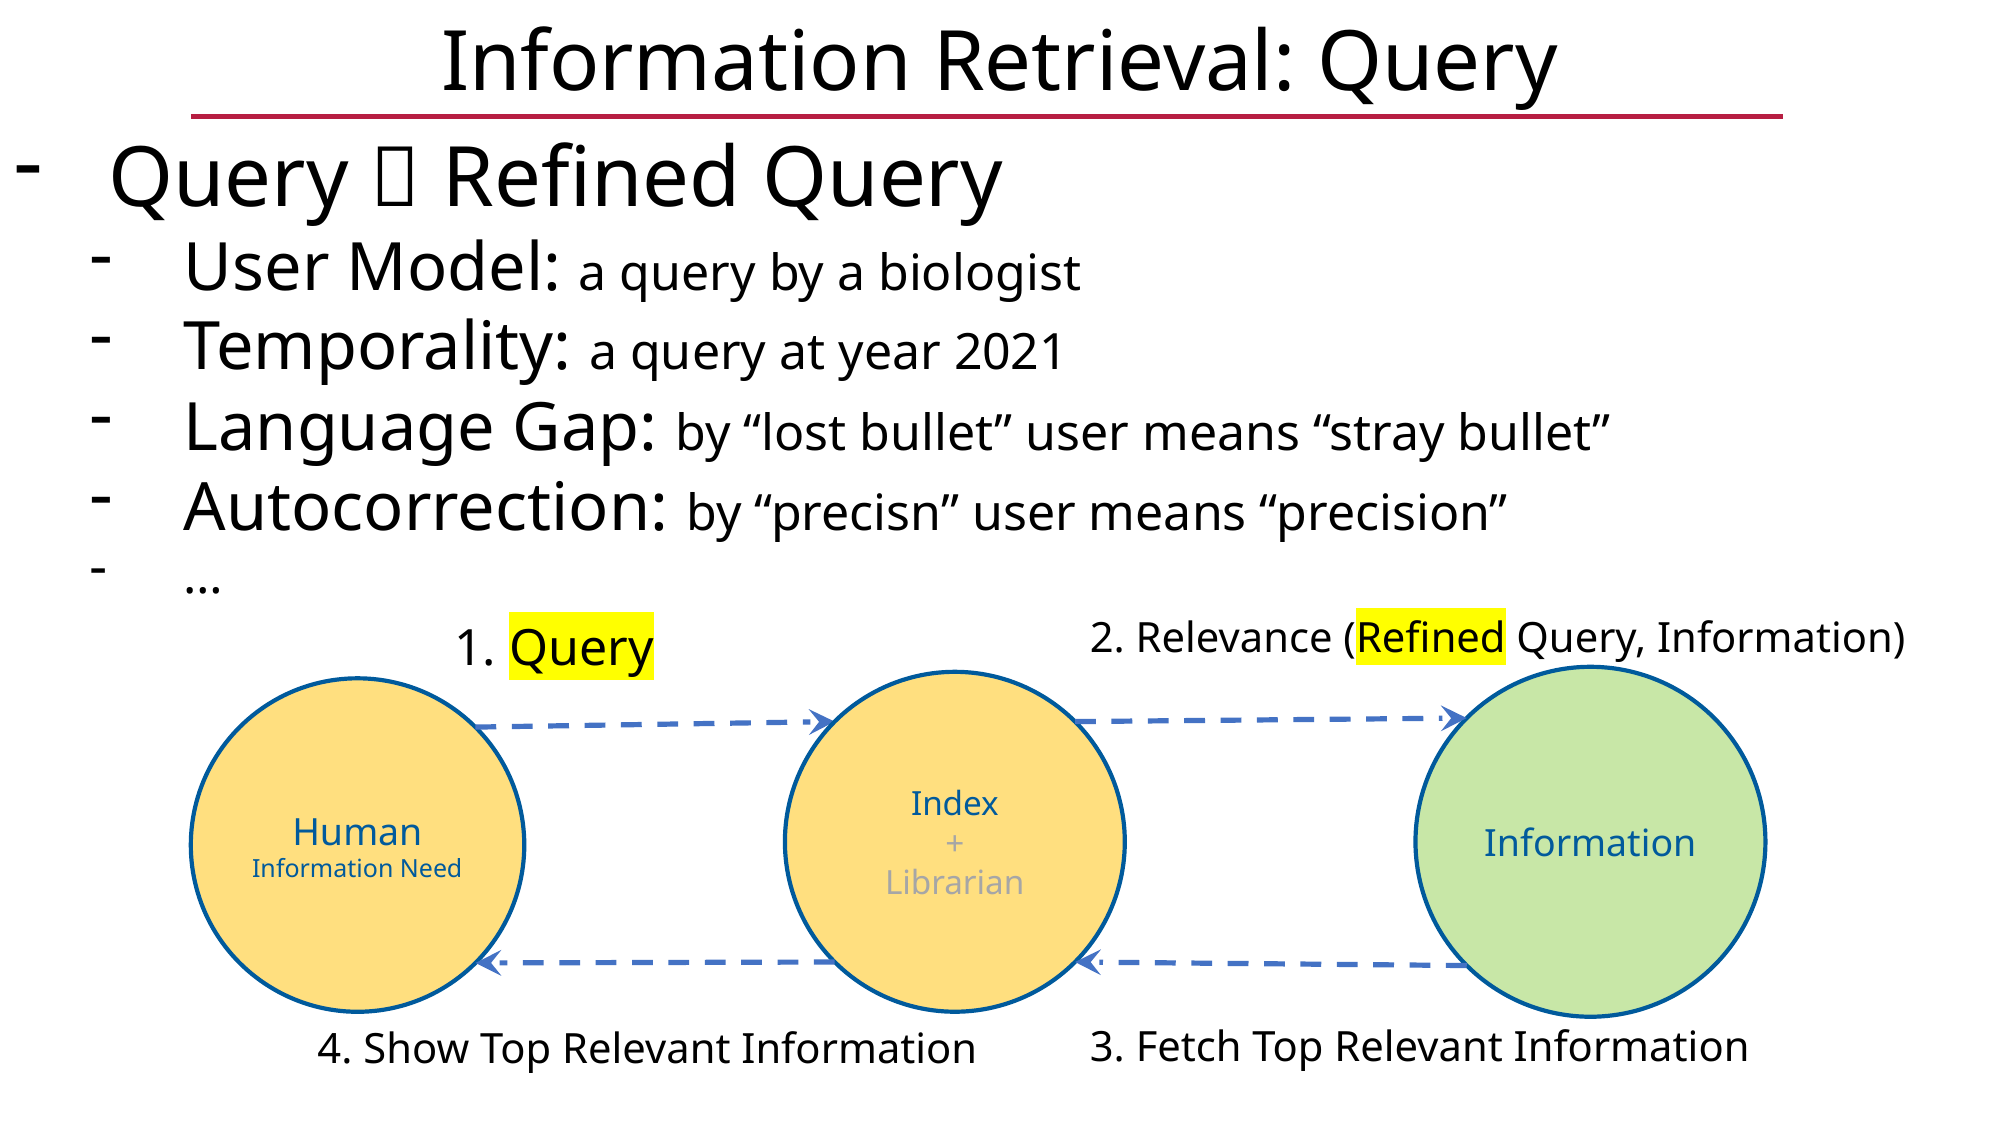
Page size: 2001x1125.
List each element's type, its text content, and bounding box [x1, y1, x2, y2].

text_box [190, 603, 1946, 1080]
text_box Query  Refined Query User Model: a query by a biologist Temporality: a query at year 2021 Language Gap: by “lost bullet” user means “stray bullet” Autocorrection: by “precisn” user means “precision” … [0, 116, 2000, 611]
text_box Information Retrieval: Query [0, 0, 2000, 115]
